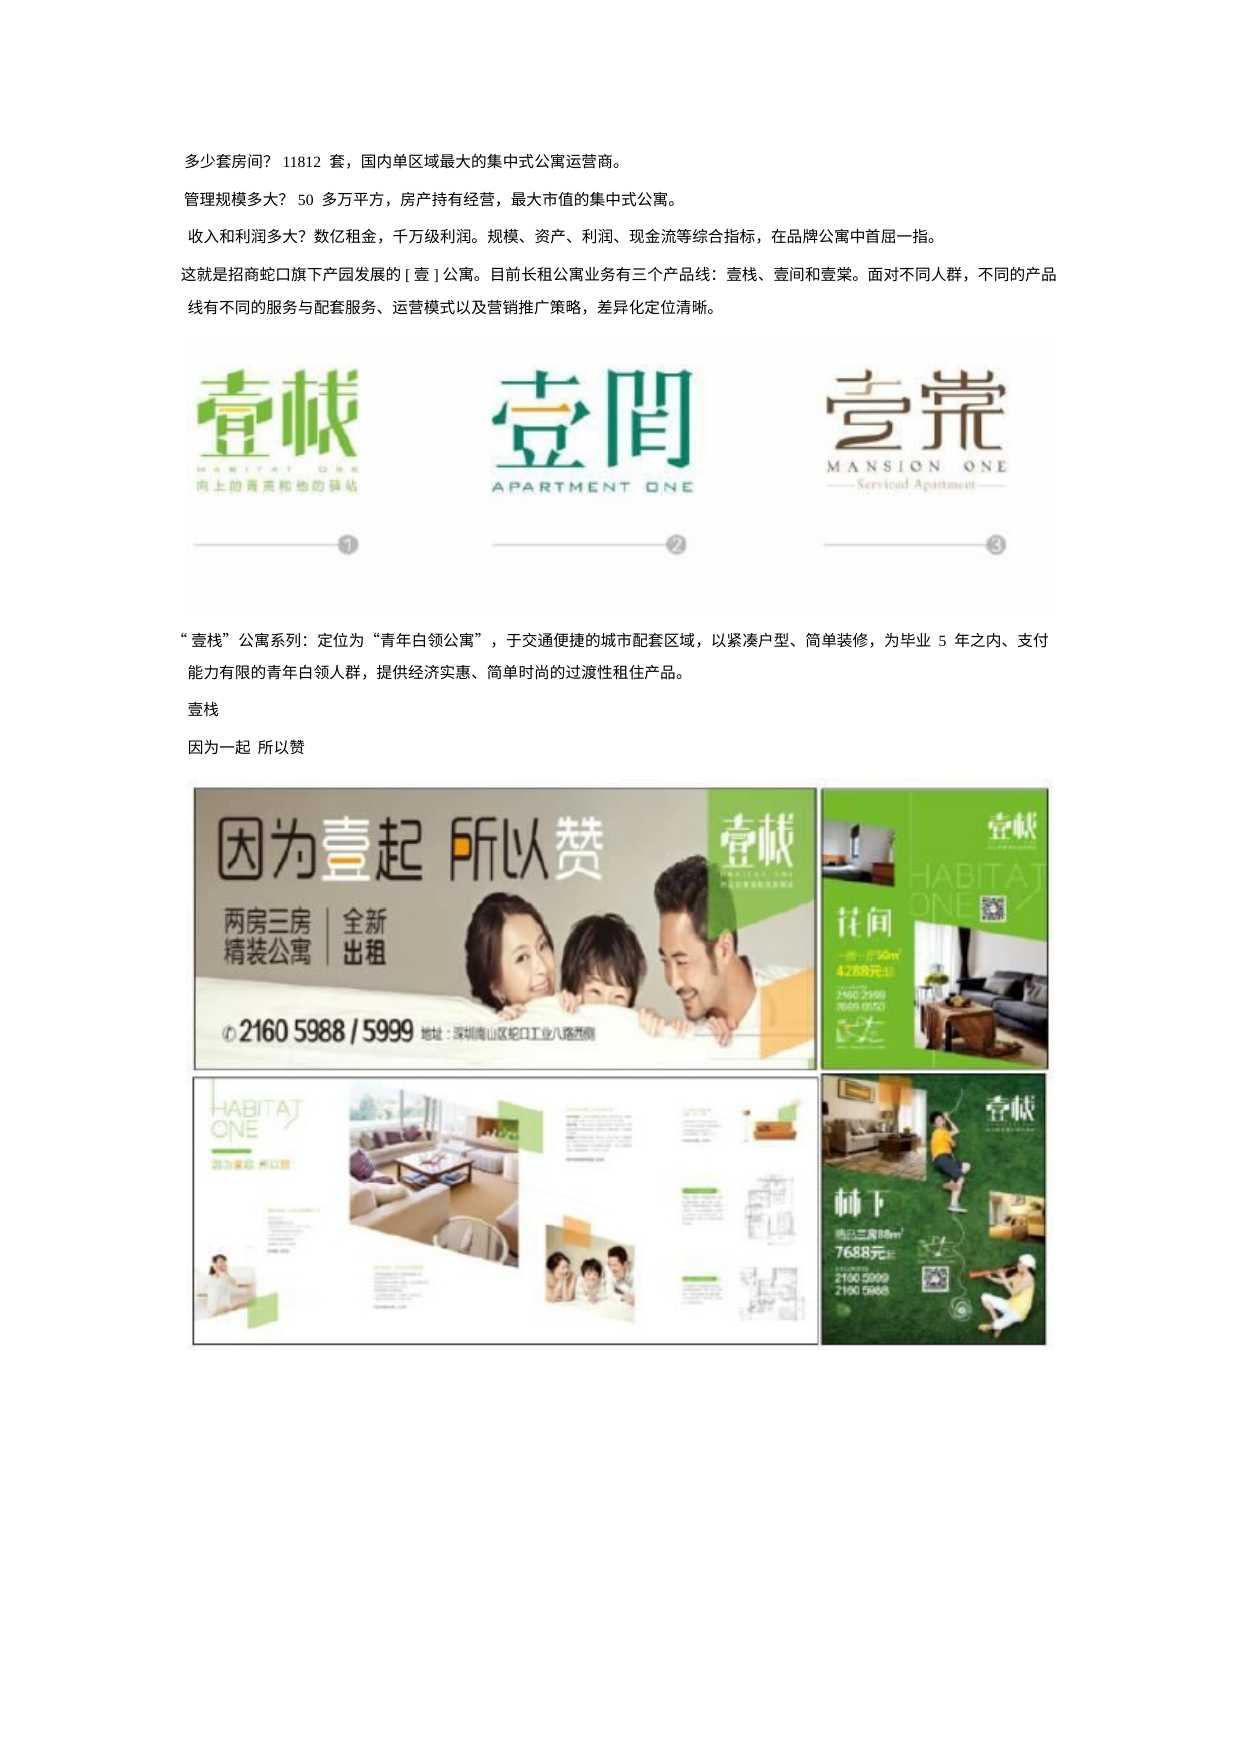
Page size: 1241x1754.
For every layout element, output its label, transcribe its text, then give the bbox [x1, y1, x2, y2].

picture [185, 341, 1055, 613]
text_box 因为一起 所以赞 [187, 741, 306, 764]
text_box “壹栈”公寓系列：定位为“青年白领公寓”，于交通便捷的城市配套区域，以紧凑户型、简单装修，为毕业 5 年之内、支付 [171, 635, 1049, 658]
text_box 壹栈 [187, 704, 219, 727]
text_box 线有不同的服务与配套服务、运营模式以及营销推广策略，差异化定位清晰。 [187, 302, 724, 324]
text_box 管理规模多大？50 多万平方，房产持有经营，最大市值的集中式公寓。 [184, 193, 684, 216]
text_box 这就是招商蛇口旗下产园发展的[壹]公寓。目前长租公寓业务有三个产品线：壹栈、壹间和壹棠。面对不同人群，不同的产品 [180, 268, 1057, 291]
text_box 收入和利润多大？数亿租金，千万级利润。规模、资产、利润、现金流等综合指标，在品牌公寓中首屈一指。 [187, 231, 945, 254]
text_box 多少套房间？11812 套，国内单区域最大的集中式公寓运营商。 [184, 156, 629, 179]
picture [185, 776, 1055, 1351]
text_box 能力有限的青年白领人群，提供经济实惠、简单时尚的过渡性租住产品。 [187, 666, 692, 689]
